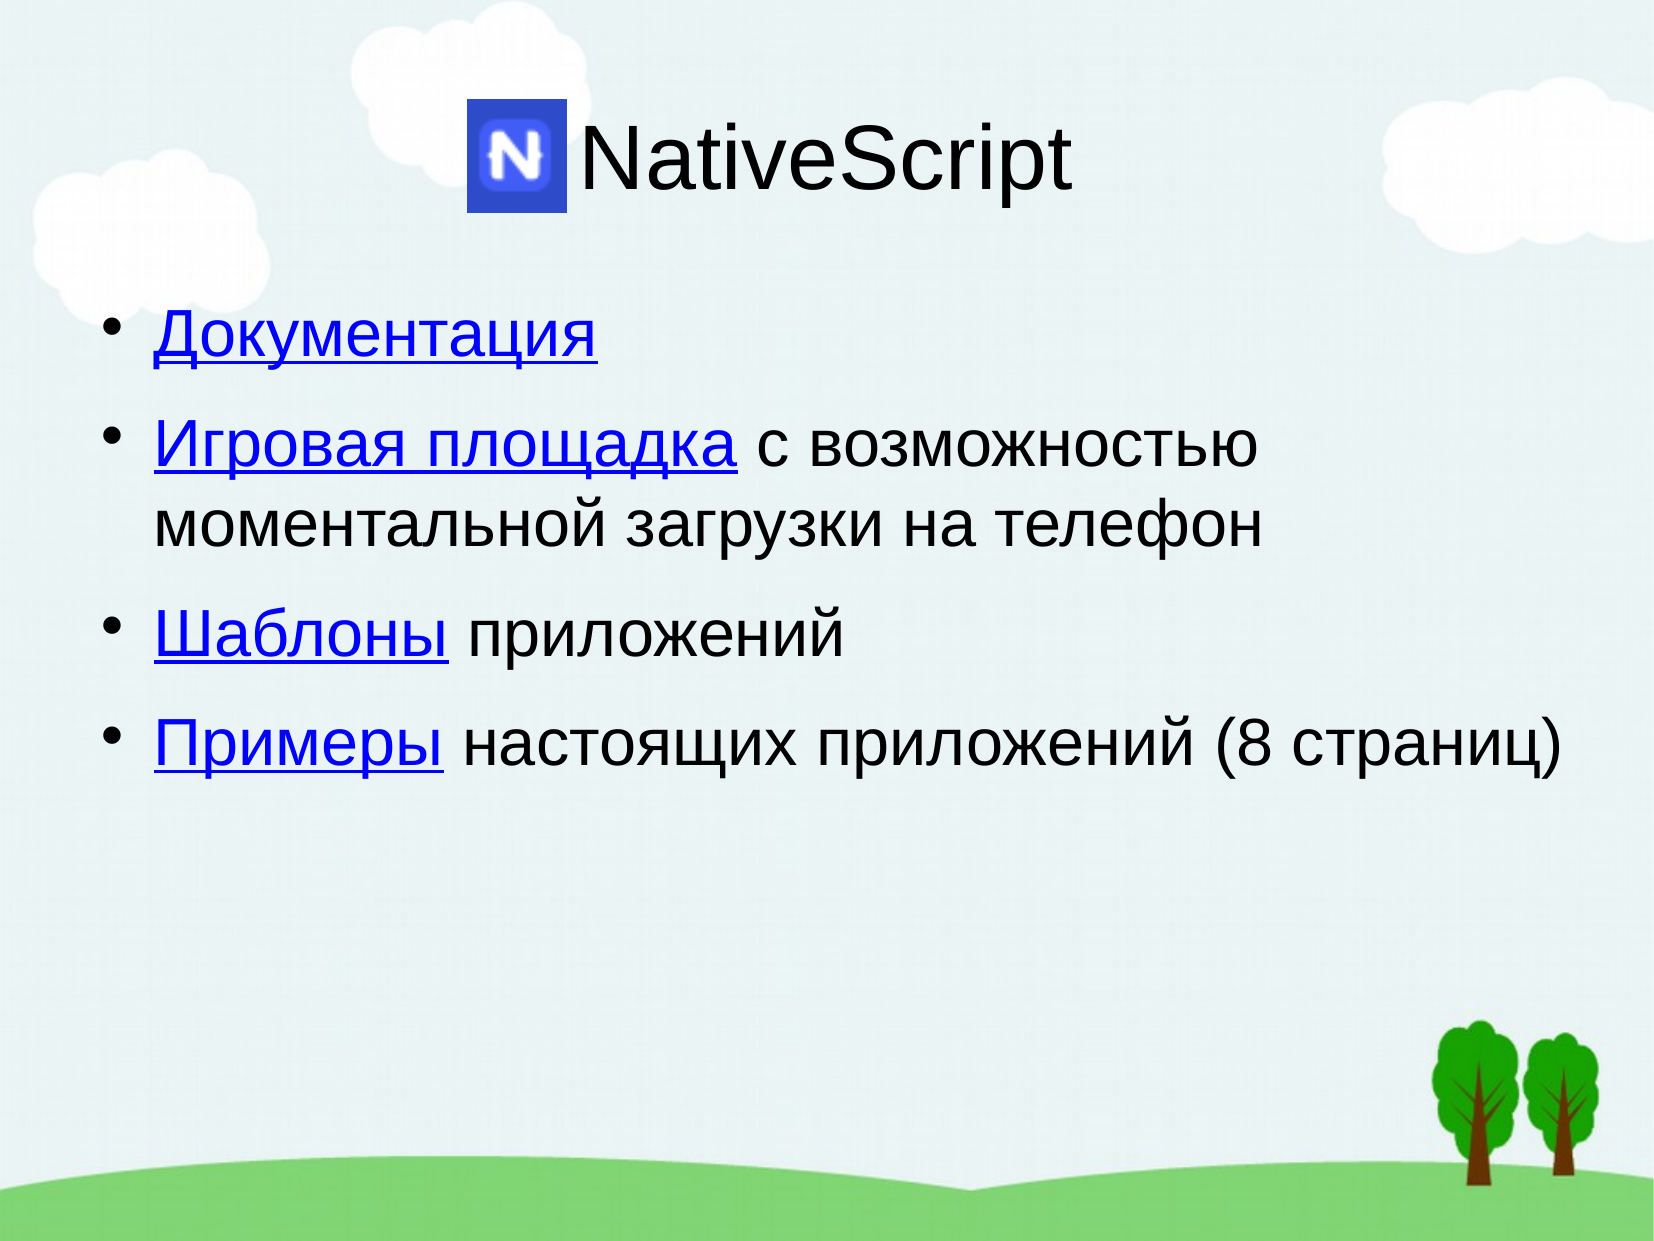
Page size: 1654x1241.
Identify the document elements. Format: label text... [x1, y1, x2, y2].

text_box Документация Игровая площадка с возможностью моментальной загрузки на телефон Шаблоны приложений Примеры настоящих приложений (8 страниц) [82, 290, 1571, 1087]
picture [0, 0, 1654, 1241]
text_box NativeScript [82, 49, 1571, 256]
